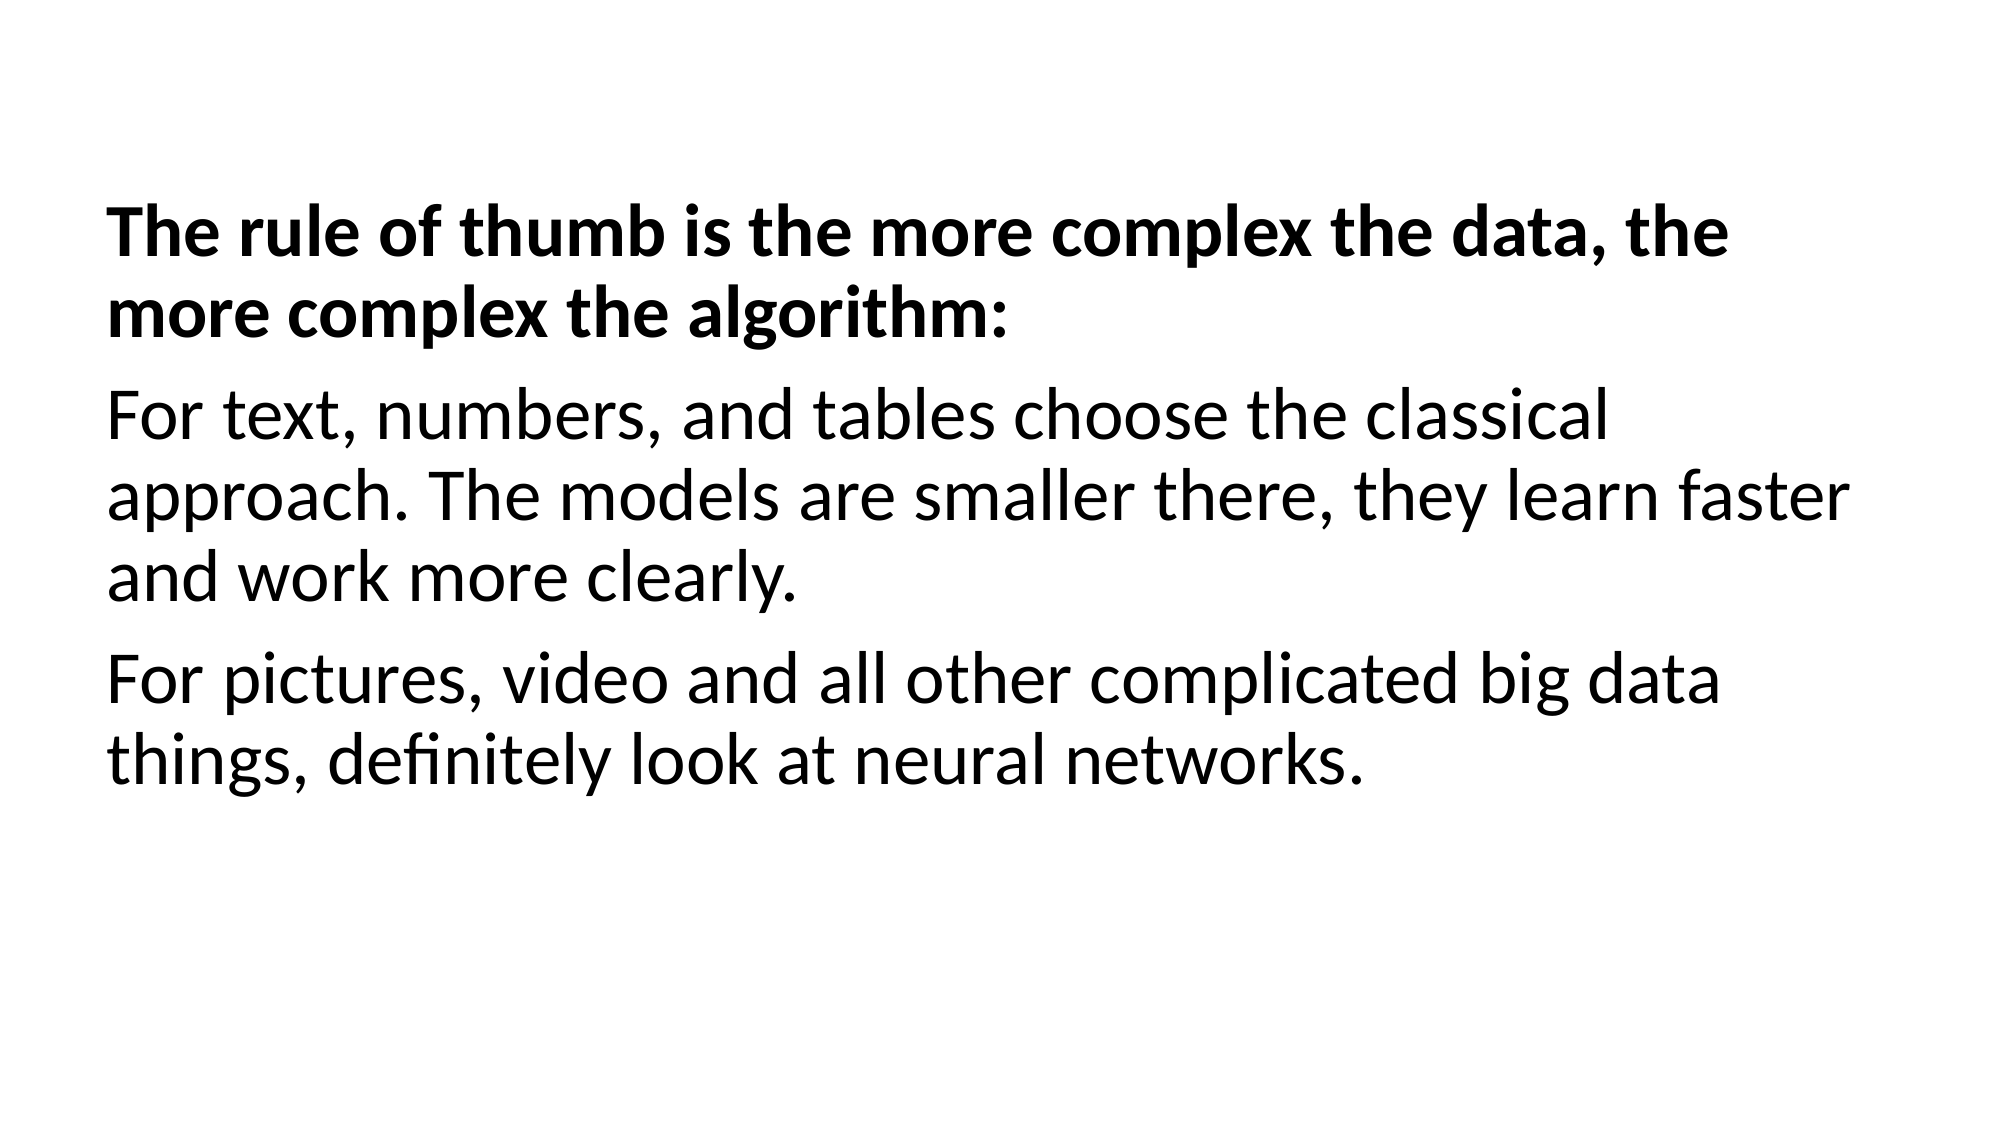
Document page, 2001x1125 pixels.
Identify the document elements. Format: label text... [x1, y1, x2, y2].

text_box The rule of thumb is the more complex the data, the more complex the algorithm: For text, numbers, and tables choose the classical approach. The models are smaller there, they learn faster and work more clearly. For pictures, video and all other complicated big data things, definitely look at neural networks. [90, 184, 1900, 1009]
